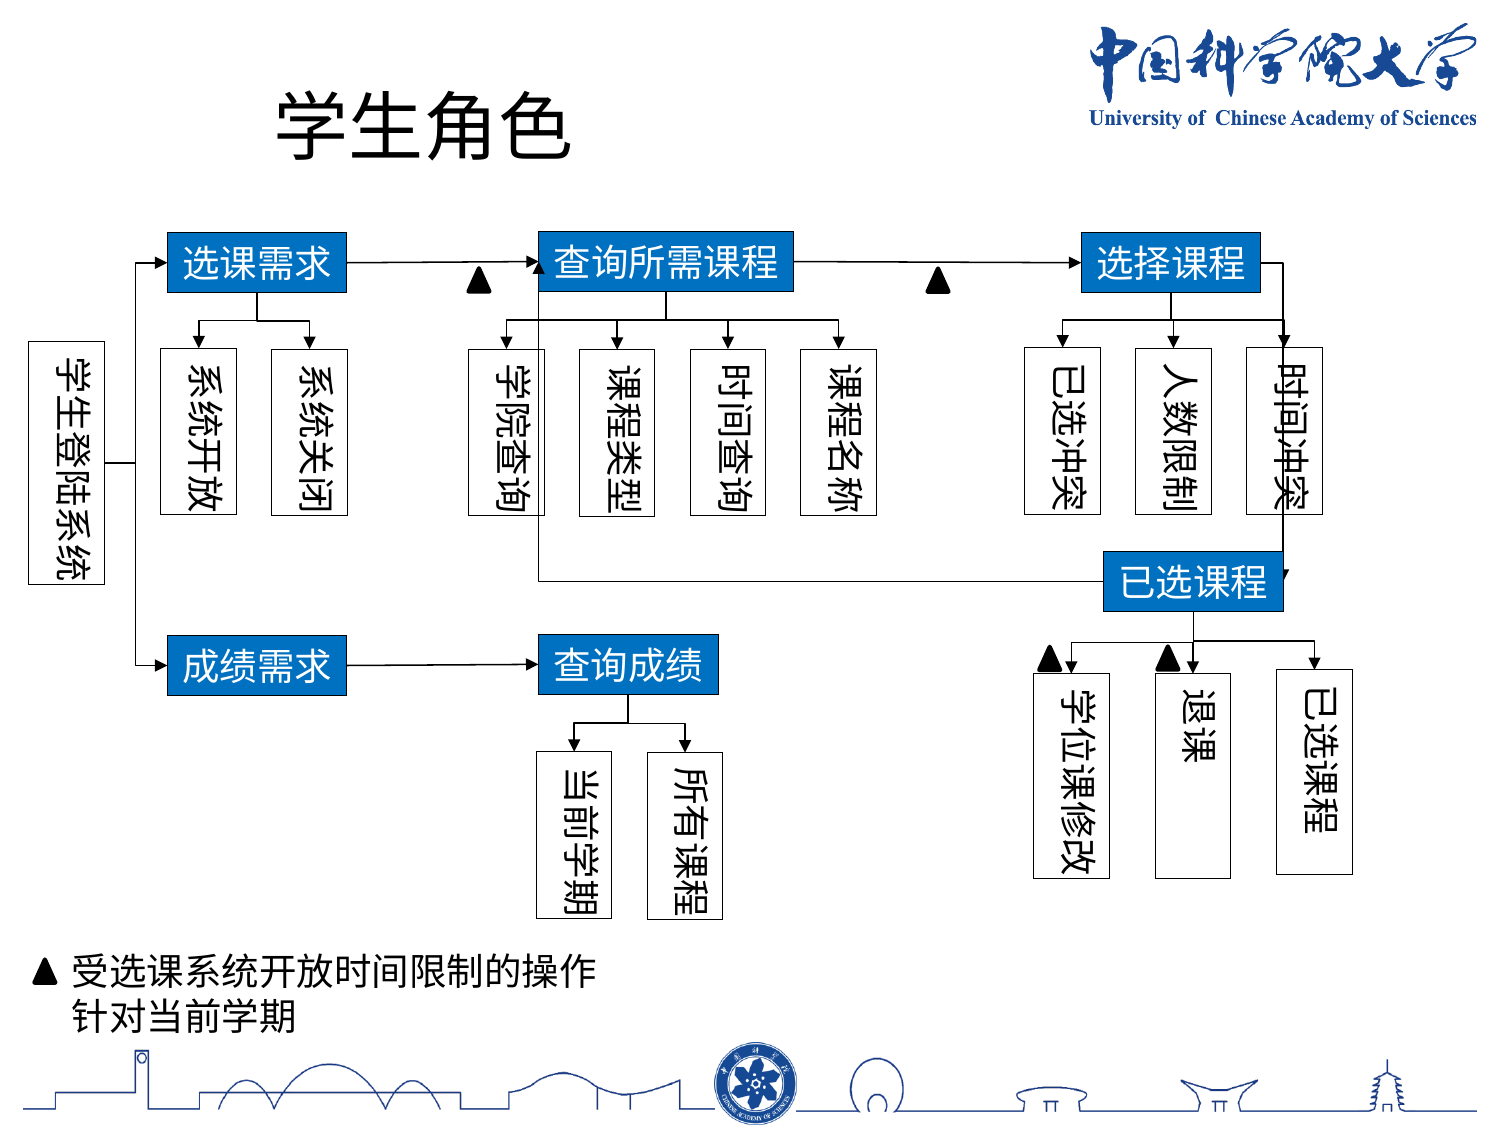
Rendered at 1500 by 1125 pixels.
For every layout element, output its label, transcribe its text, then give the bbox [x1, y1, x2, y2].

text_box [1024, 232, 1323, 516]
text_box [1033, 551, 1353, 879]
picture [1078, 23, 1477, 129]
picture [23, 1039, 1477, 1125]
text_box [104, 232, 349, 516]
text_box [34, 940, 615, 1048]
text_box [468, 272, 532, 517]
text_box 学生角色 [4, 30, 844, 219]
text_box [537, 261, 1103, 583]
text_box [166, 634, 724, 920]
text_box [104, 462, 167, 667]
text_box 学生登陆系统 [28, 341, 99, 585]
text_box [468, 231, 877, 260]
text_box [1261, 262, 1285, 550]
